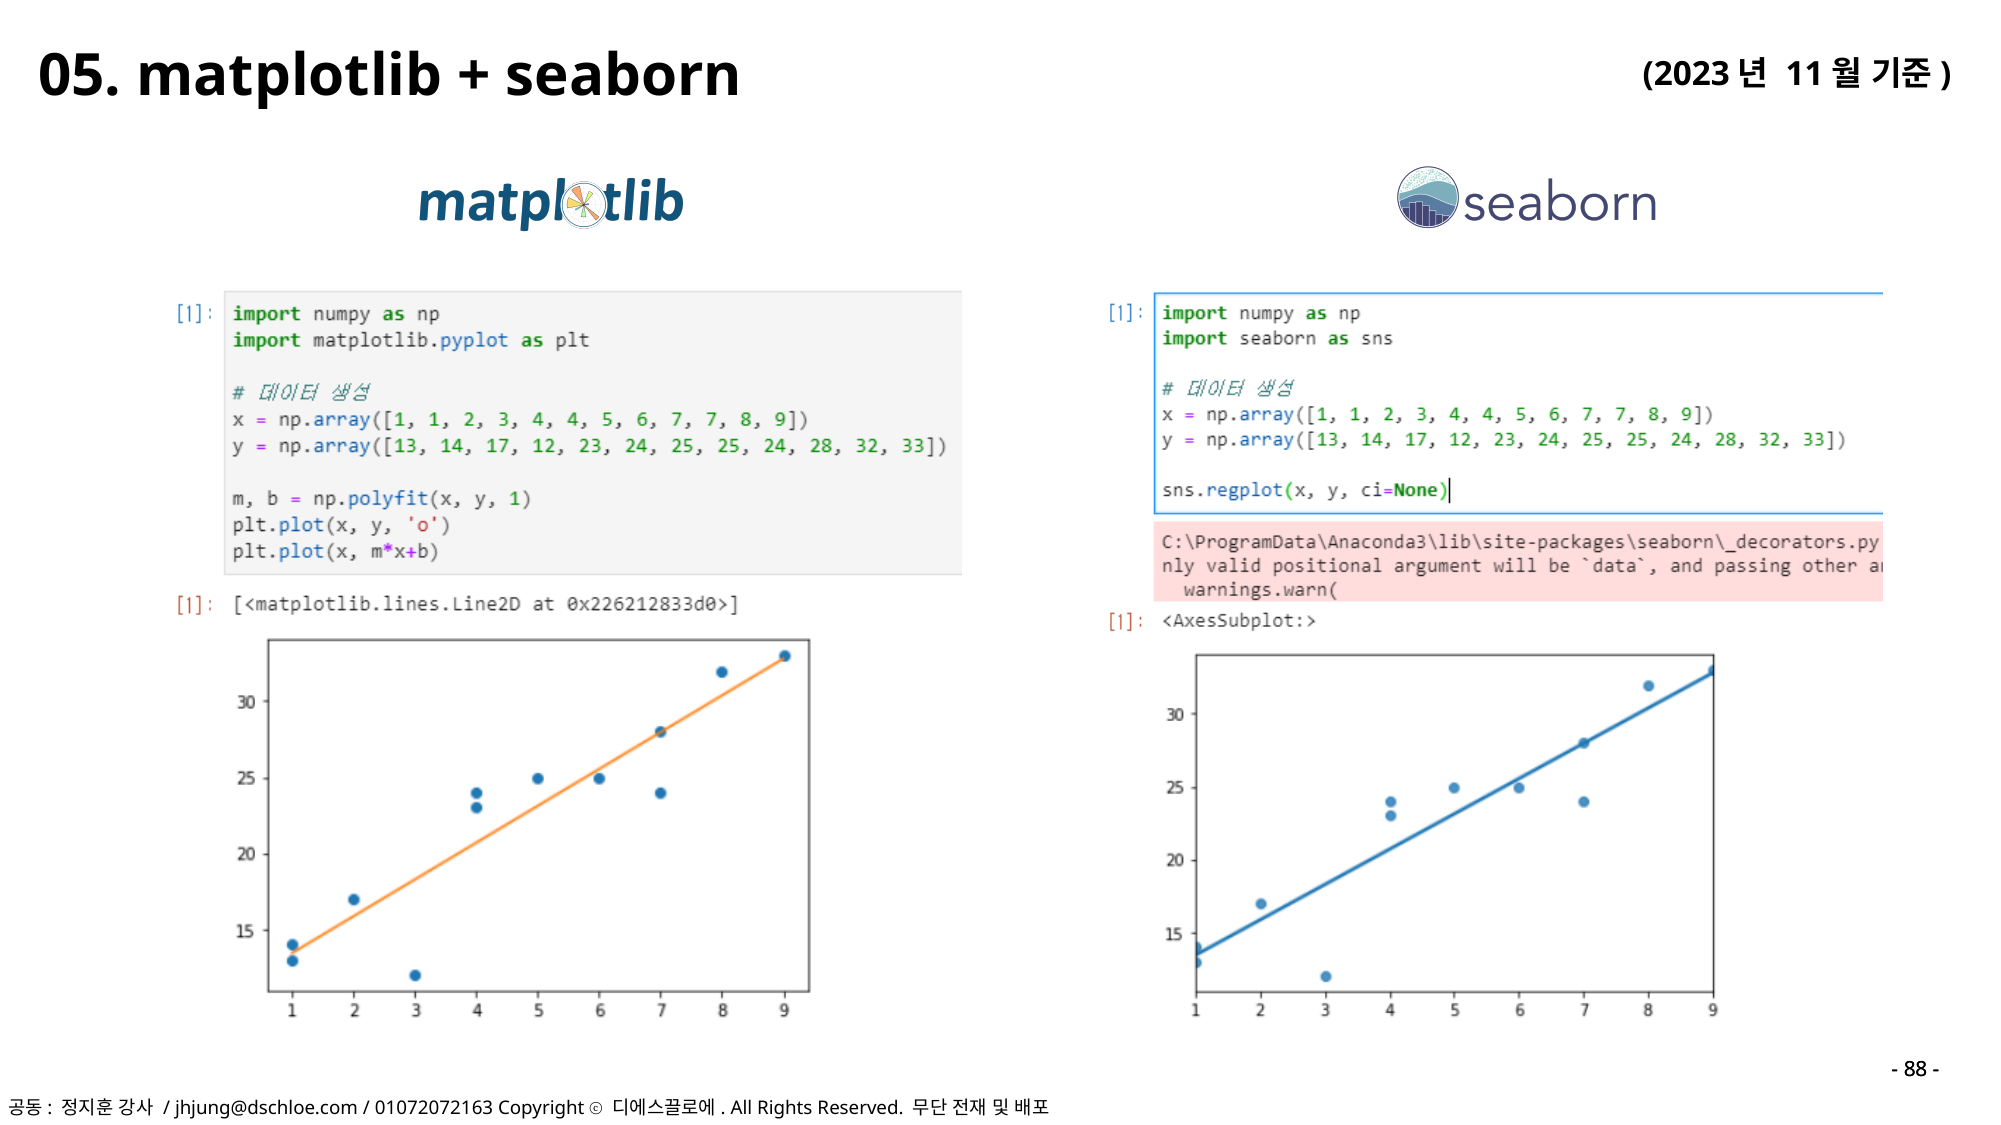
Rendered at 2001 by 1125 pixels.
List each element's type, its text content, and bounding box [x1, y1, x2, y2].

slide_number - 88 - [1504, 1039, 1955, 1100]
picture [167, 275, 962, 1040]
picture [1088, 273, 1883, 1037]
picture [408, 168, 698, 238]
picture [1392, 161, 1663, 239]
text_box 05. matplotlib + seaborn [23, 30, 758, 115]
